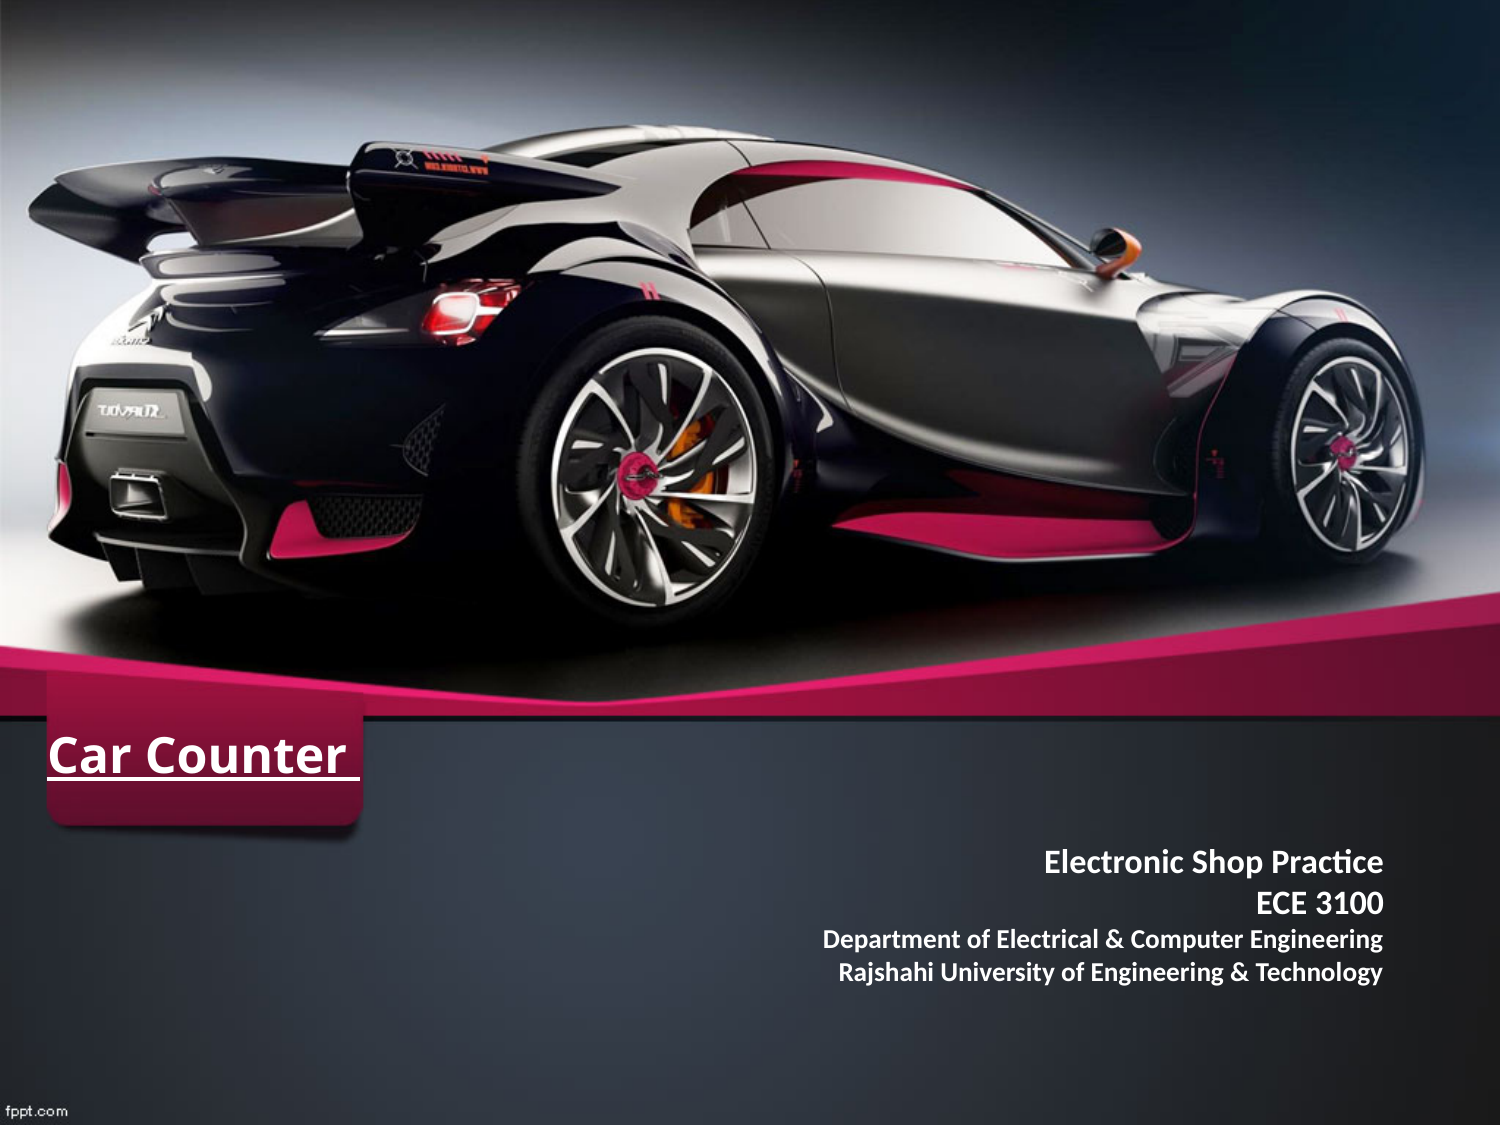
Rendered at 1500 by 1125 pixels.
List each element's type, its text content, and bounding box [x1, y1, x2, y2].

subtitle Car Counter [0, 716, 408, 858]
picture [0, 0, 1500, 1125]
title Electronic Shop Practice ECE 3100 Department of Electrical & Computer Engineering Rajshahi University of Engineering & Technology [123, 798, 1399, 1040]
